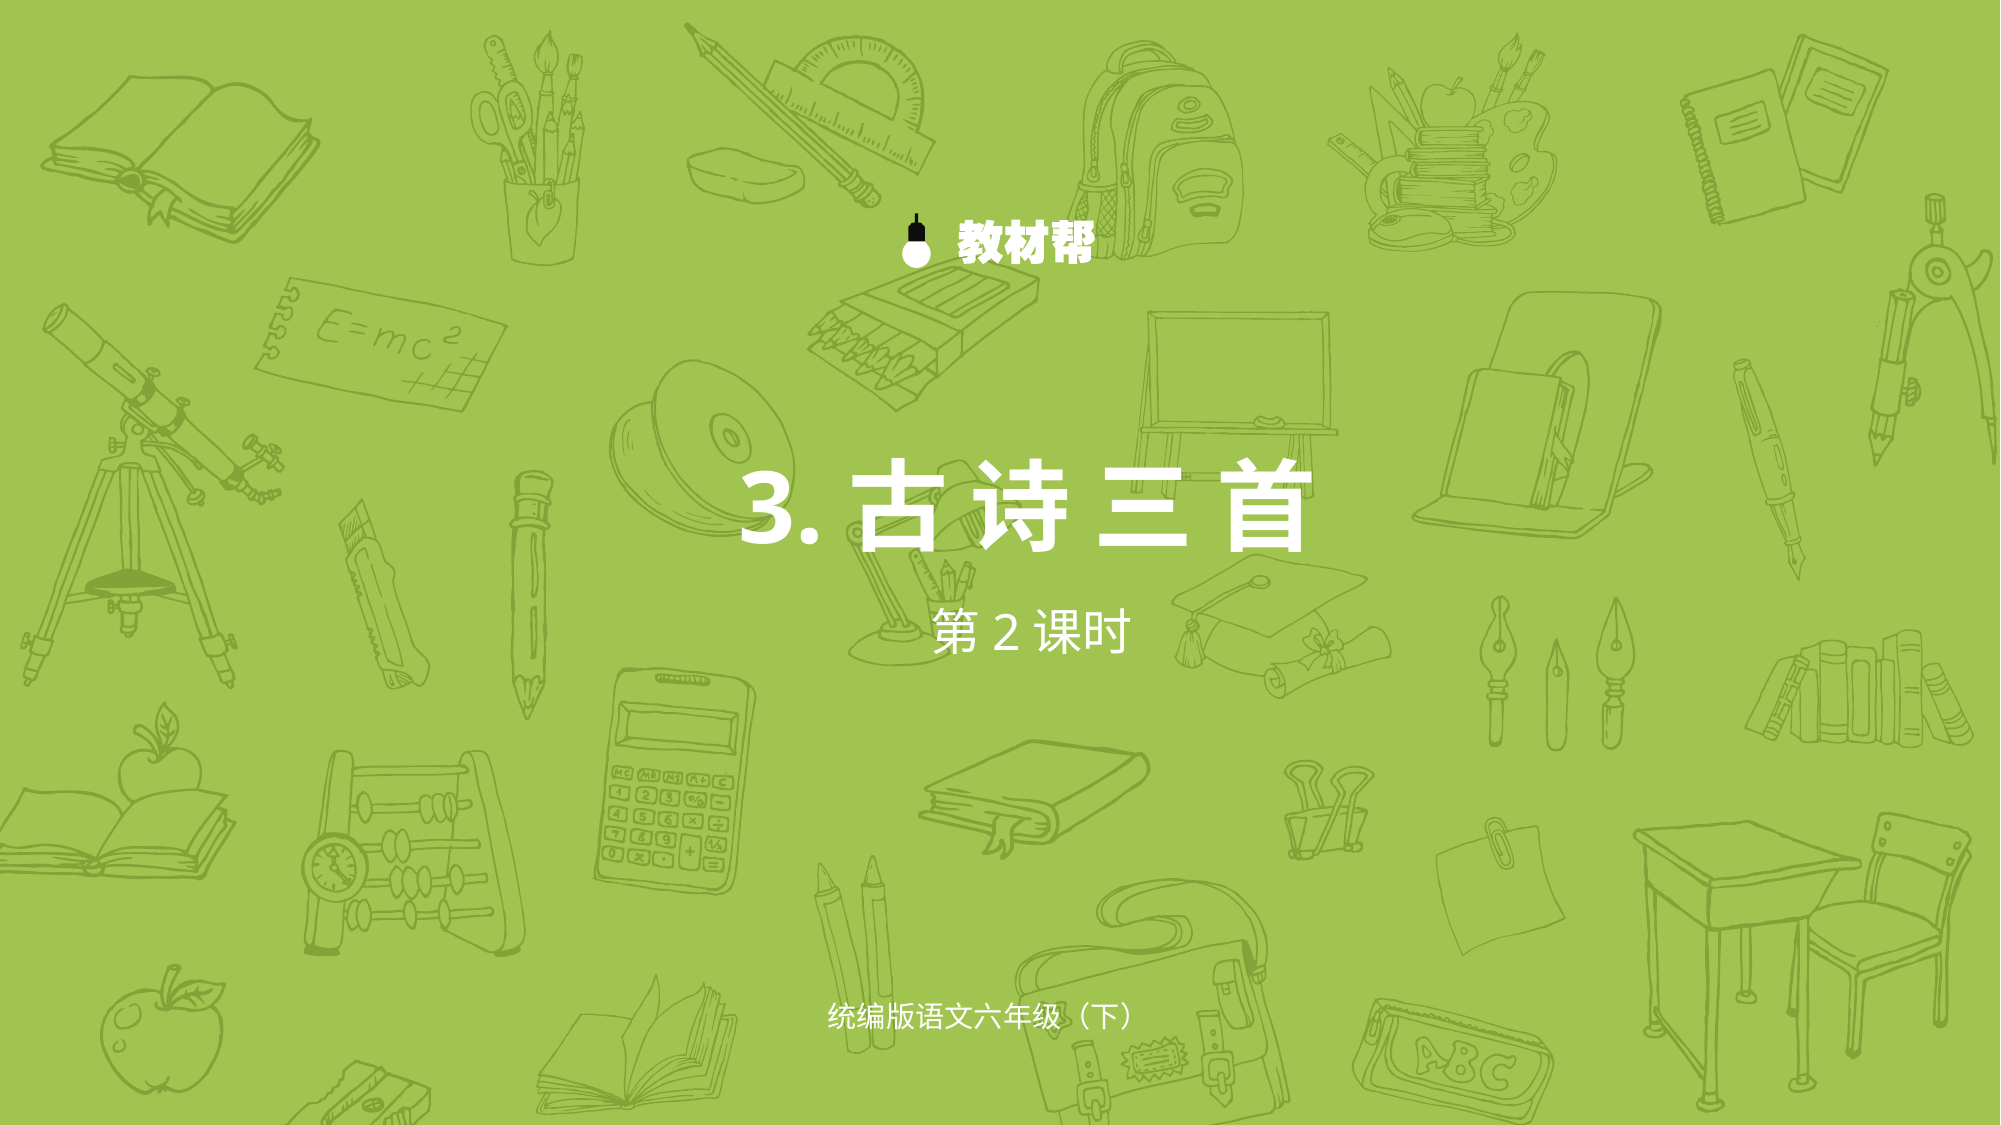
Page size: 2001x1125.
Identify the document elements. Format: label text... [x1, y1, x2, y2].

subtitle 第2课时 [589, 600, 1474, 665]
text_box 统编版语文六年级（下） [812, 991, 1165, 1086]
title 3.古 诗 三 首 [723, 451, 1694, 572]
